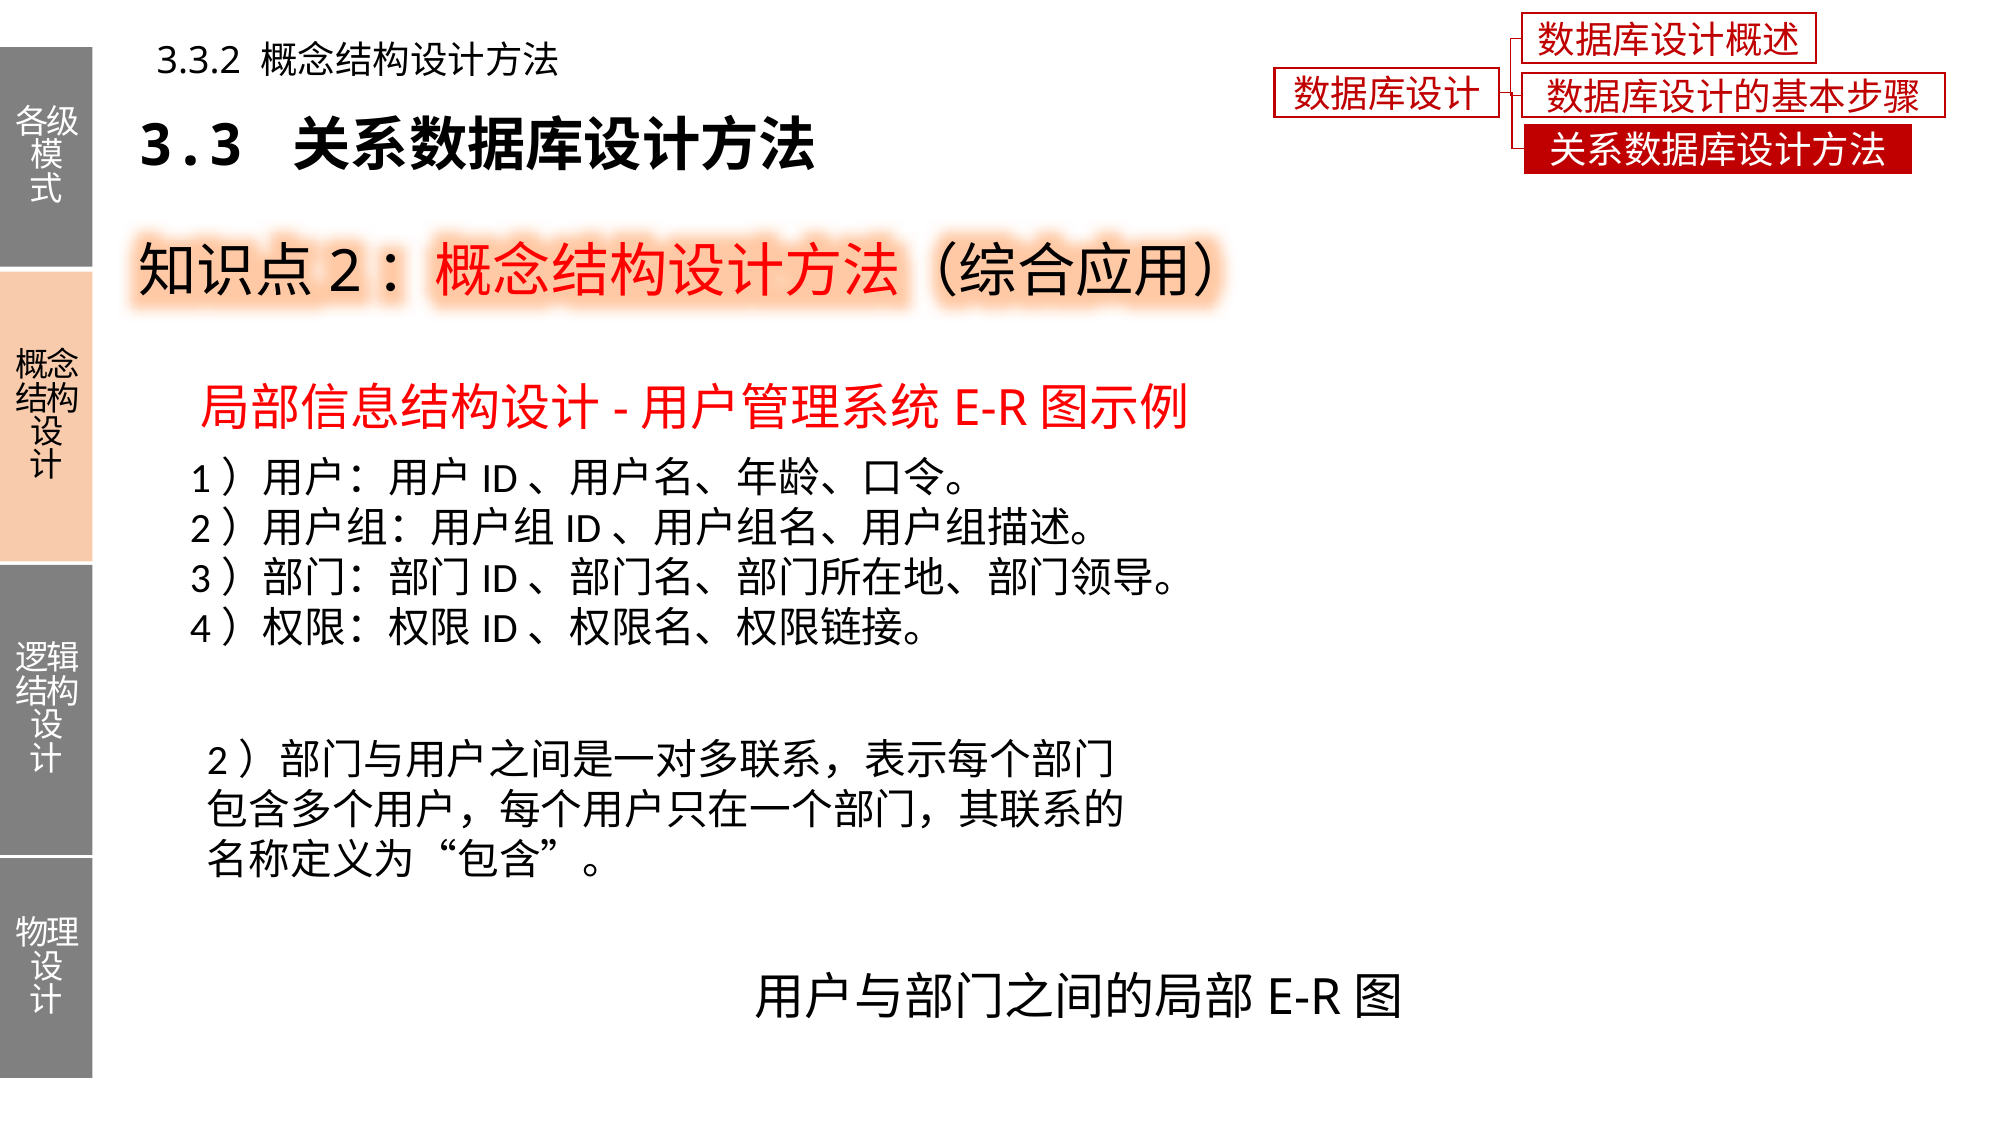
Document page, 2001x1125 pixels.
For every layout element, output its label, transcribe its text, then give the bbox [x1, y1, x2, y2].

text_box 数据库设计概述 [1521, 12, 1817, 64]
text_box 知识点2：概念结构设计方法（综合应用） [120, 172, 1945, 329]
text_box 关系数据库设计方法 [1524, 124, 1912, 174]
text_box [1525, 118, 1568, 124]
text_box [0, 46, 93, 1078]
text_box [1499, 92, 1525, 149]
text_box 2）部门与用户之间是一对多联系，表示每个部门 包含多个用户，每个用户只在一个部门，其联系的 名称定义为“包含”。 [192, 725, 1141, 891]
text_box 3.3.2 概念结构设计方法 [141, 28, 575, 89]
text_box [1499, 38, 1523, 92]
text_box 数据库设计的基本步骤 [1523, 72, 1946, 118]
text_box 1：N联系 [114, 166, 1954, 339]
text_box 数据库设计 [1273, 67, 1499, 118]
text_box 3.3 关系数据库设计方法 [120, 97, 1524, 153]
text_box 用户与部门之间的局部E-R图 [639, 939, 1519, 1032]
text_box 4、下表是（ B ）。 单选题 A:数据元素表 B:数据分类表 C:任务分类表 D:数据操作特征表 [118, 170, 1949, 335]
text_box [120, 166, 1524, 170]
text_box 1）用户：用户ID、用户名、年龄、口令。 2）用户组：用户组ID、用户组名、用户组描述。 3）部门：部门ID、部门名、部门所在地、部门领导。 4）权限：权限ID、权限名、权限链接。 [175, 443, 1211, 659]
text_box 局部信息结构设计-用户管理系统E-R图示例 [186, 350, 1827, 443]
